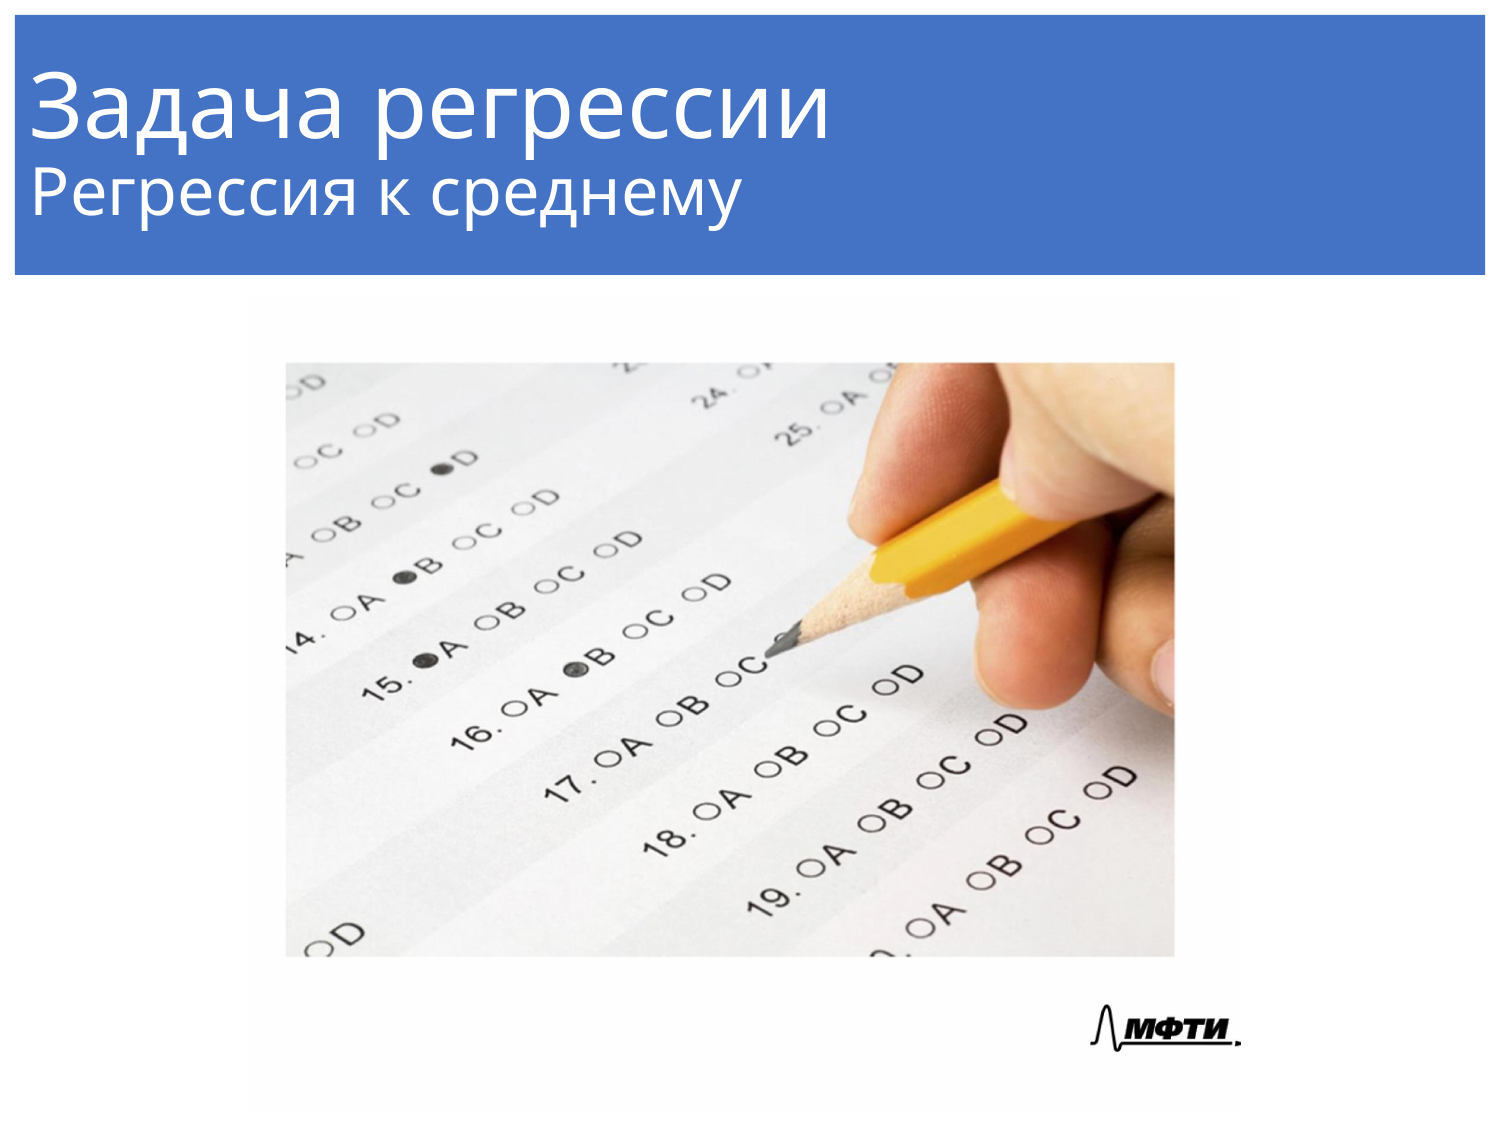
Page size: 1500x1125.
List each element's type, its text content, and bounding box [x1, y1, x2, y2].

picture [242, 295, 1241, 1111]
title Задача регрессии Регрессия к среднему [14, 14, 1486, 275]
